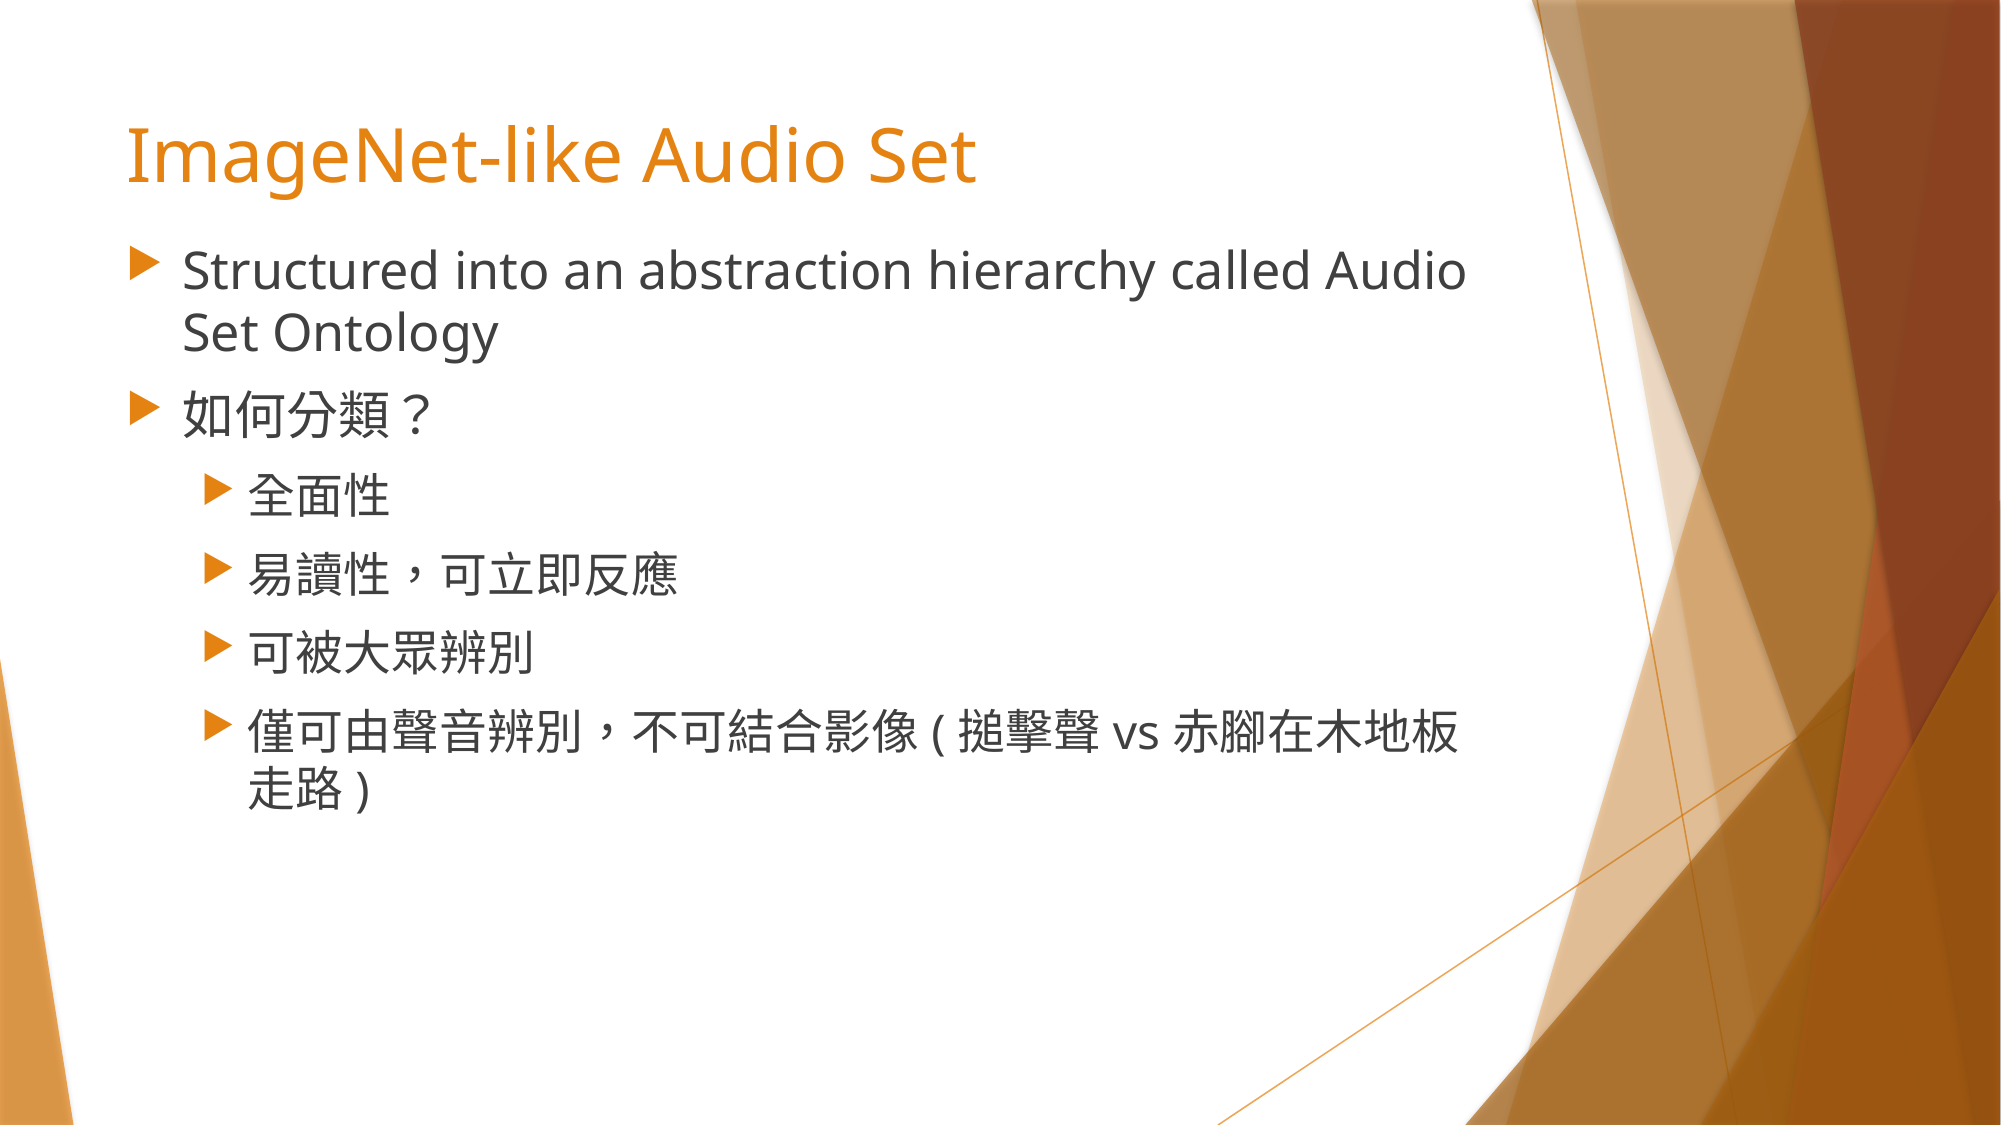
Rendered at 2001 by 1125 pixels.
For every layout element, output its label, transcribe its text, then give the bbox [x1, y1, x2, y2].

title ImageNet-like Audio Set [111, 99, 1522, 229]
list Structured into an abstraction hierarchy called Audio Set Ontology 如何分類？ 全面性 易讀性，可立即反應 可被大眾辨別 僅可由聲音辨別，不可結合影像(搥擊聲vs赤腳在木地板走路) [111, 229, 1522, 991]
